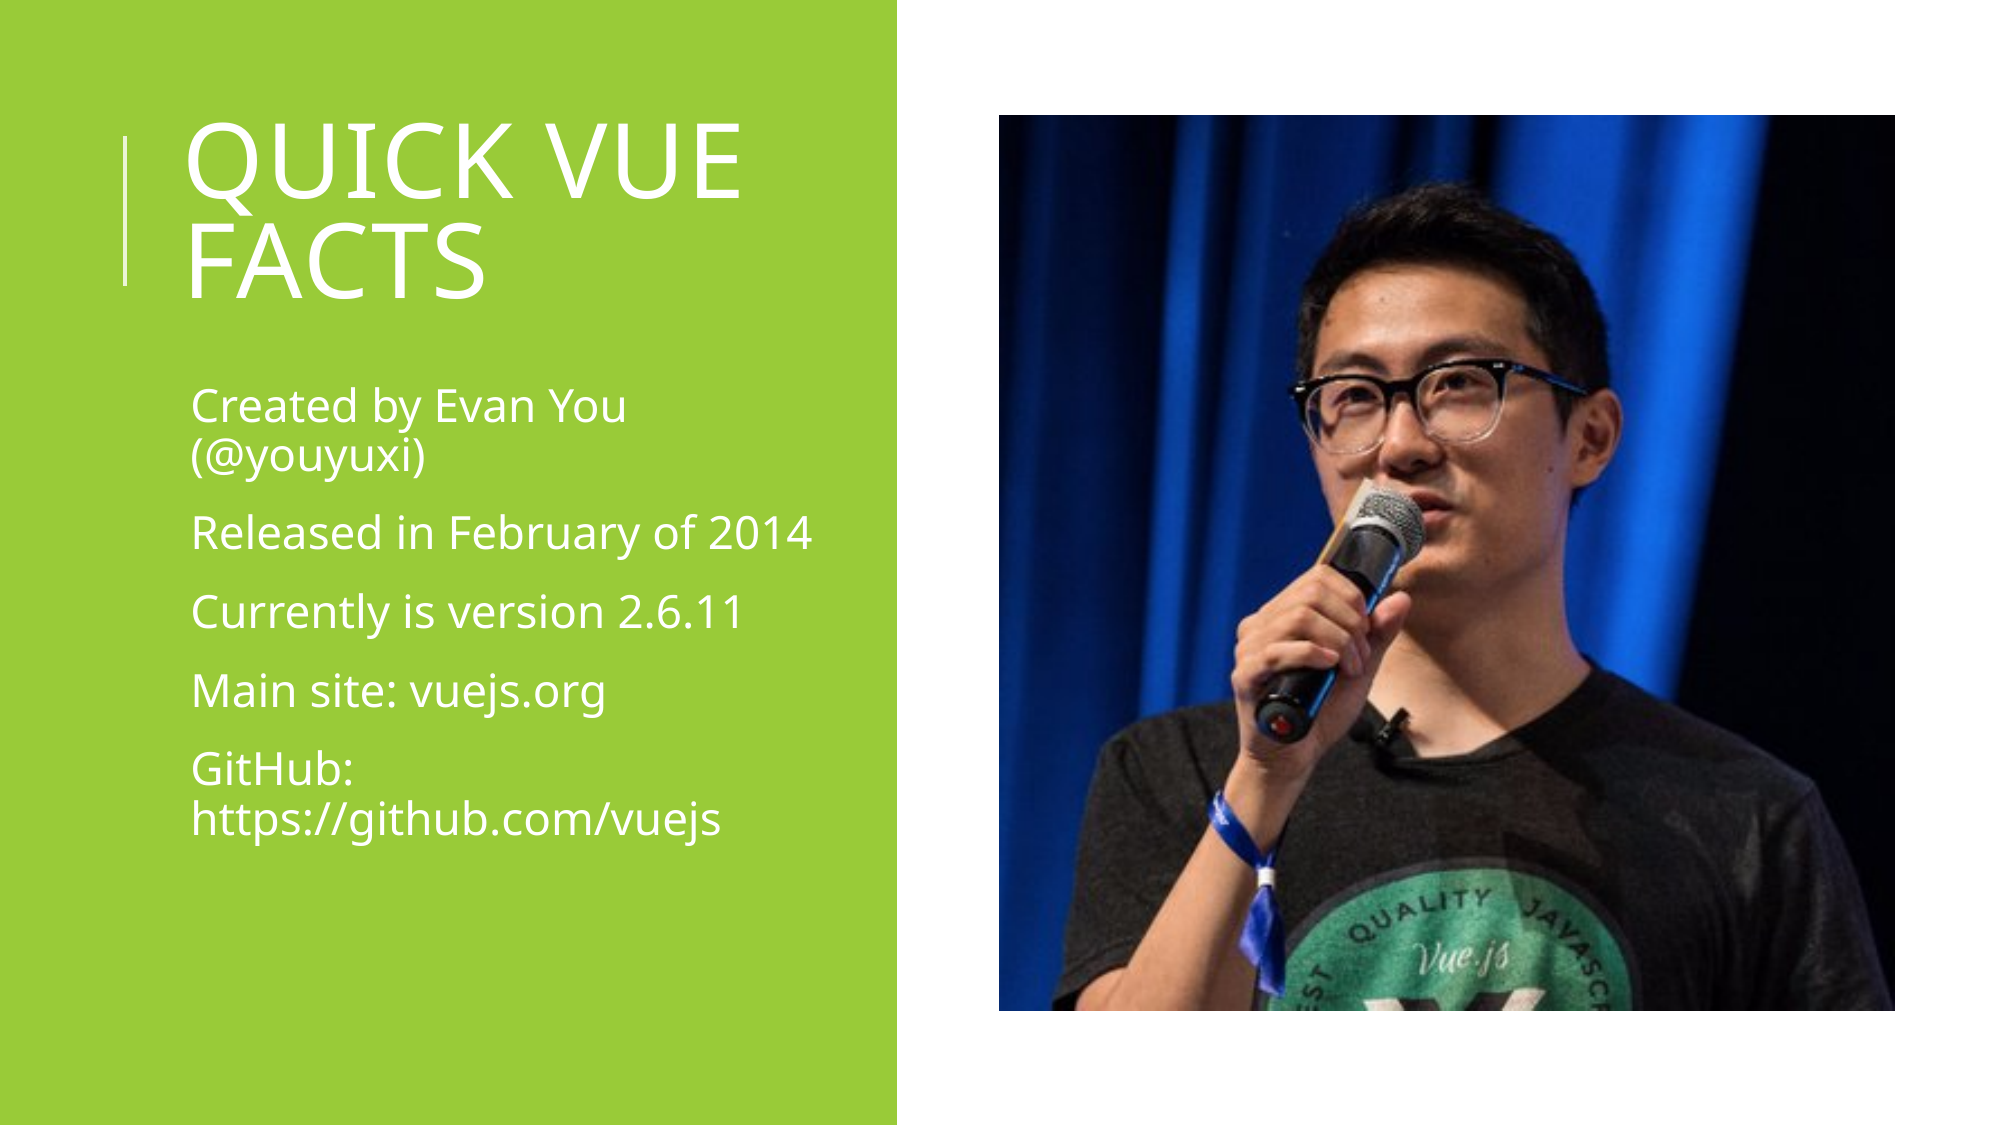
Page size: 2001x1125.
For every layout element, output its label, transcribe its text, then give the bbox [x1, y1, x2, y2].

text_box [0, 0, 898, 1125]
picture [999, 115, 1896, 1011]
list Created by Evan You (@youyuxi) Released in February of 2014 Currently is version 2.6.11 Main site: vuejs.org GitHub: https://github.com/vuejs [168, 375, 841, 1020]
title Quick Vue Facts [168, 96, 788, 342]
